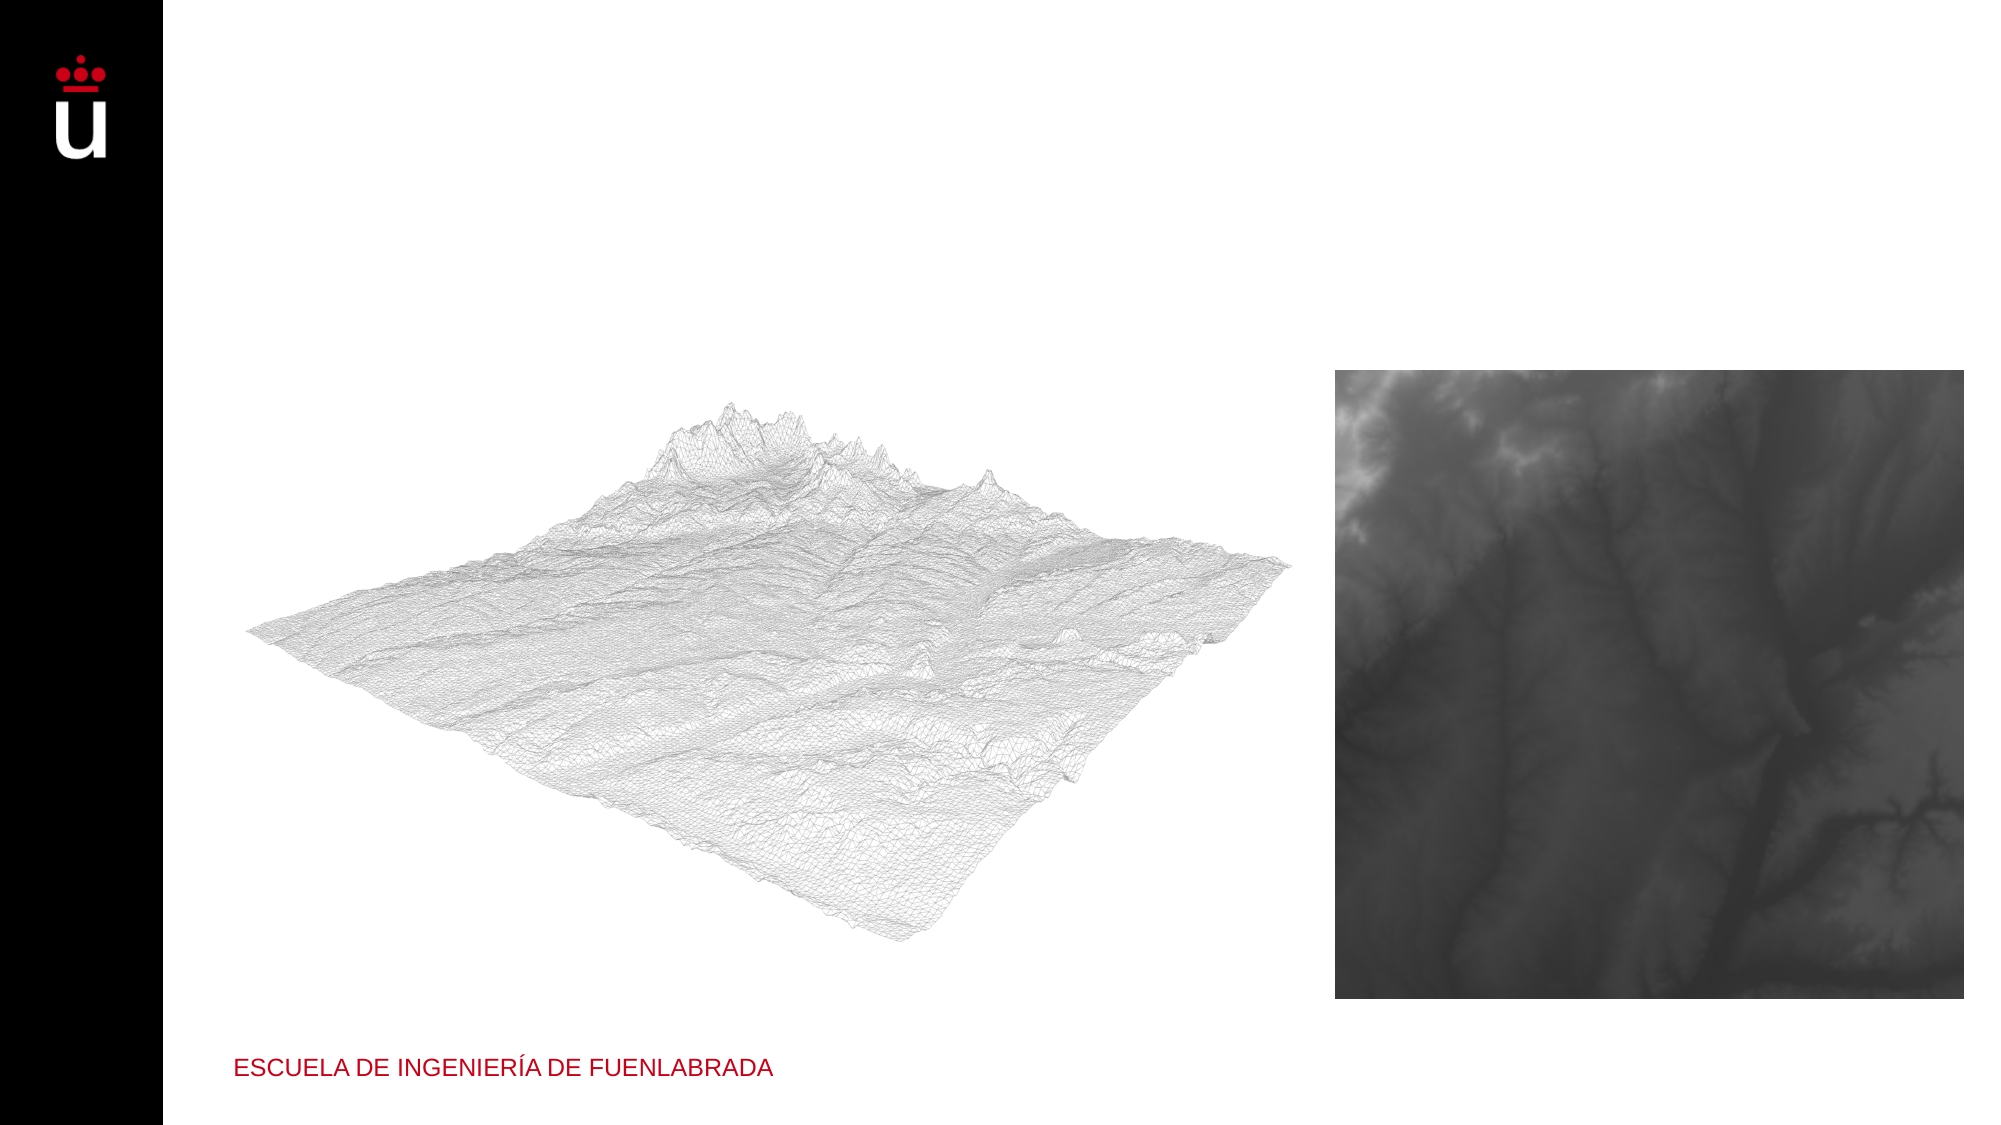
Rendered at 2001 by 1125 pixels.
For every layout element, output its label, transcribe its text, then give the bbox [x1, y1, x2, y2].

list ESCUELA DE INGENIERÍA DE FUENLABRADA [233, 1051, 1140, 1082]
picture [198, 283, 1964, 999]
picture [55, 55, 117, 165]
